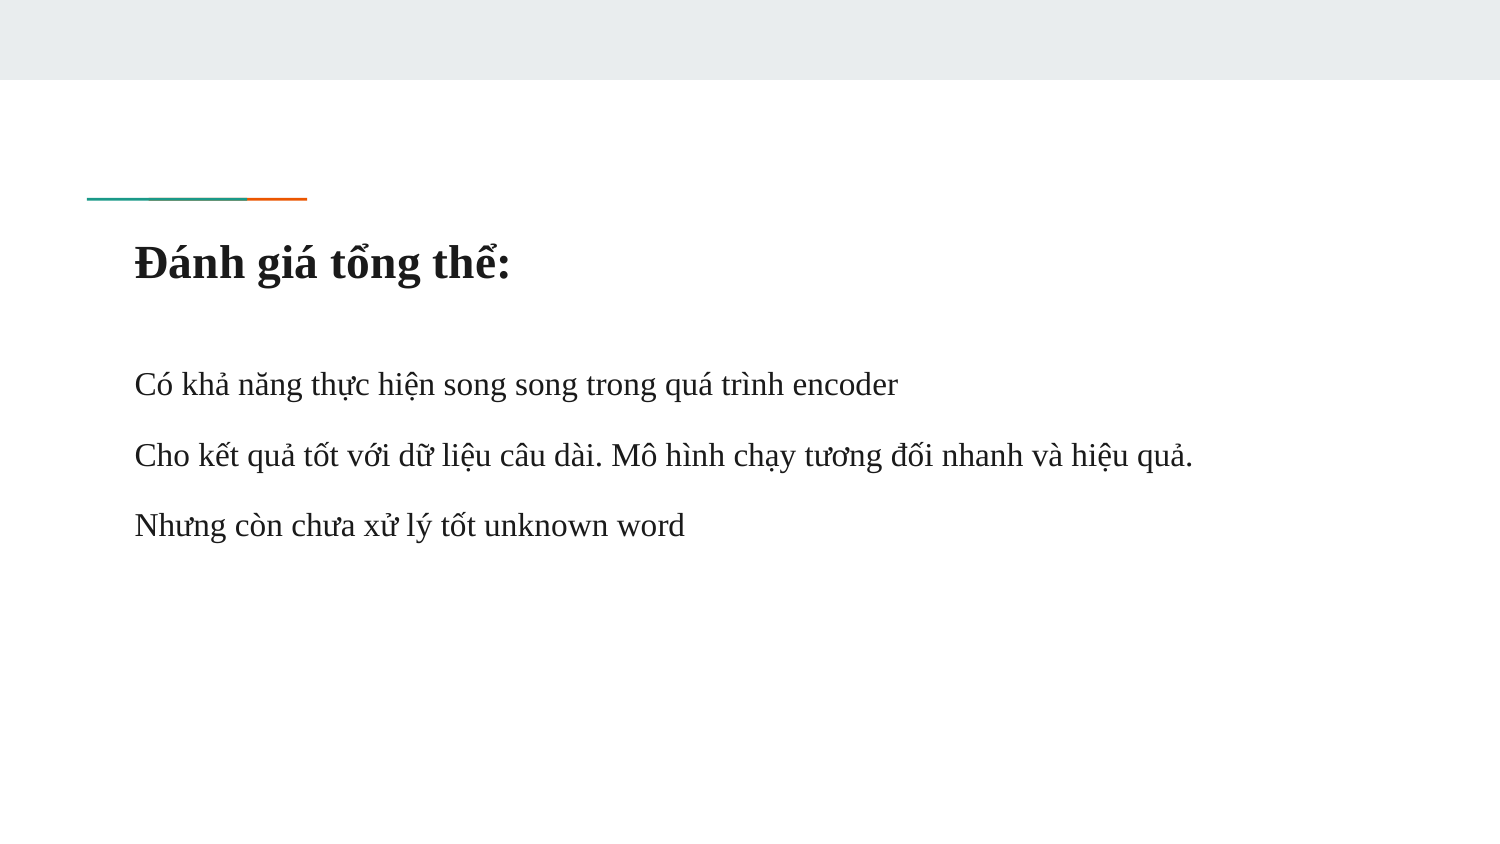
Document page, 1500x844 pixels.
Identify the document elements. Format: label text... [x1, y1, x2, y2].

title Đánh giá tổng thể: [119, 216, 1381, 305]
list Có khả năng thực hiện song song trong quá trình encoder Cho kết quả tốt với dữ liệu câu dài. Mô hình chạy tương đối nhanh và hiệu quả. Nhưng còn chưa xử lý tốt unknown word [119, 341, 1381, 712]
